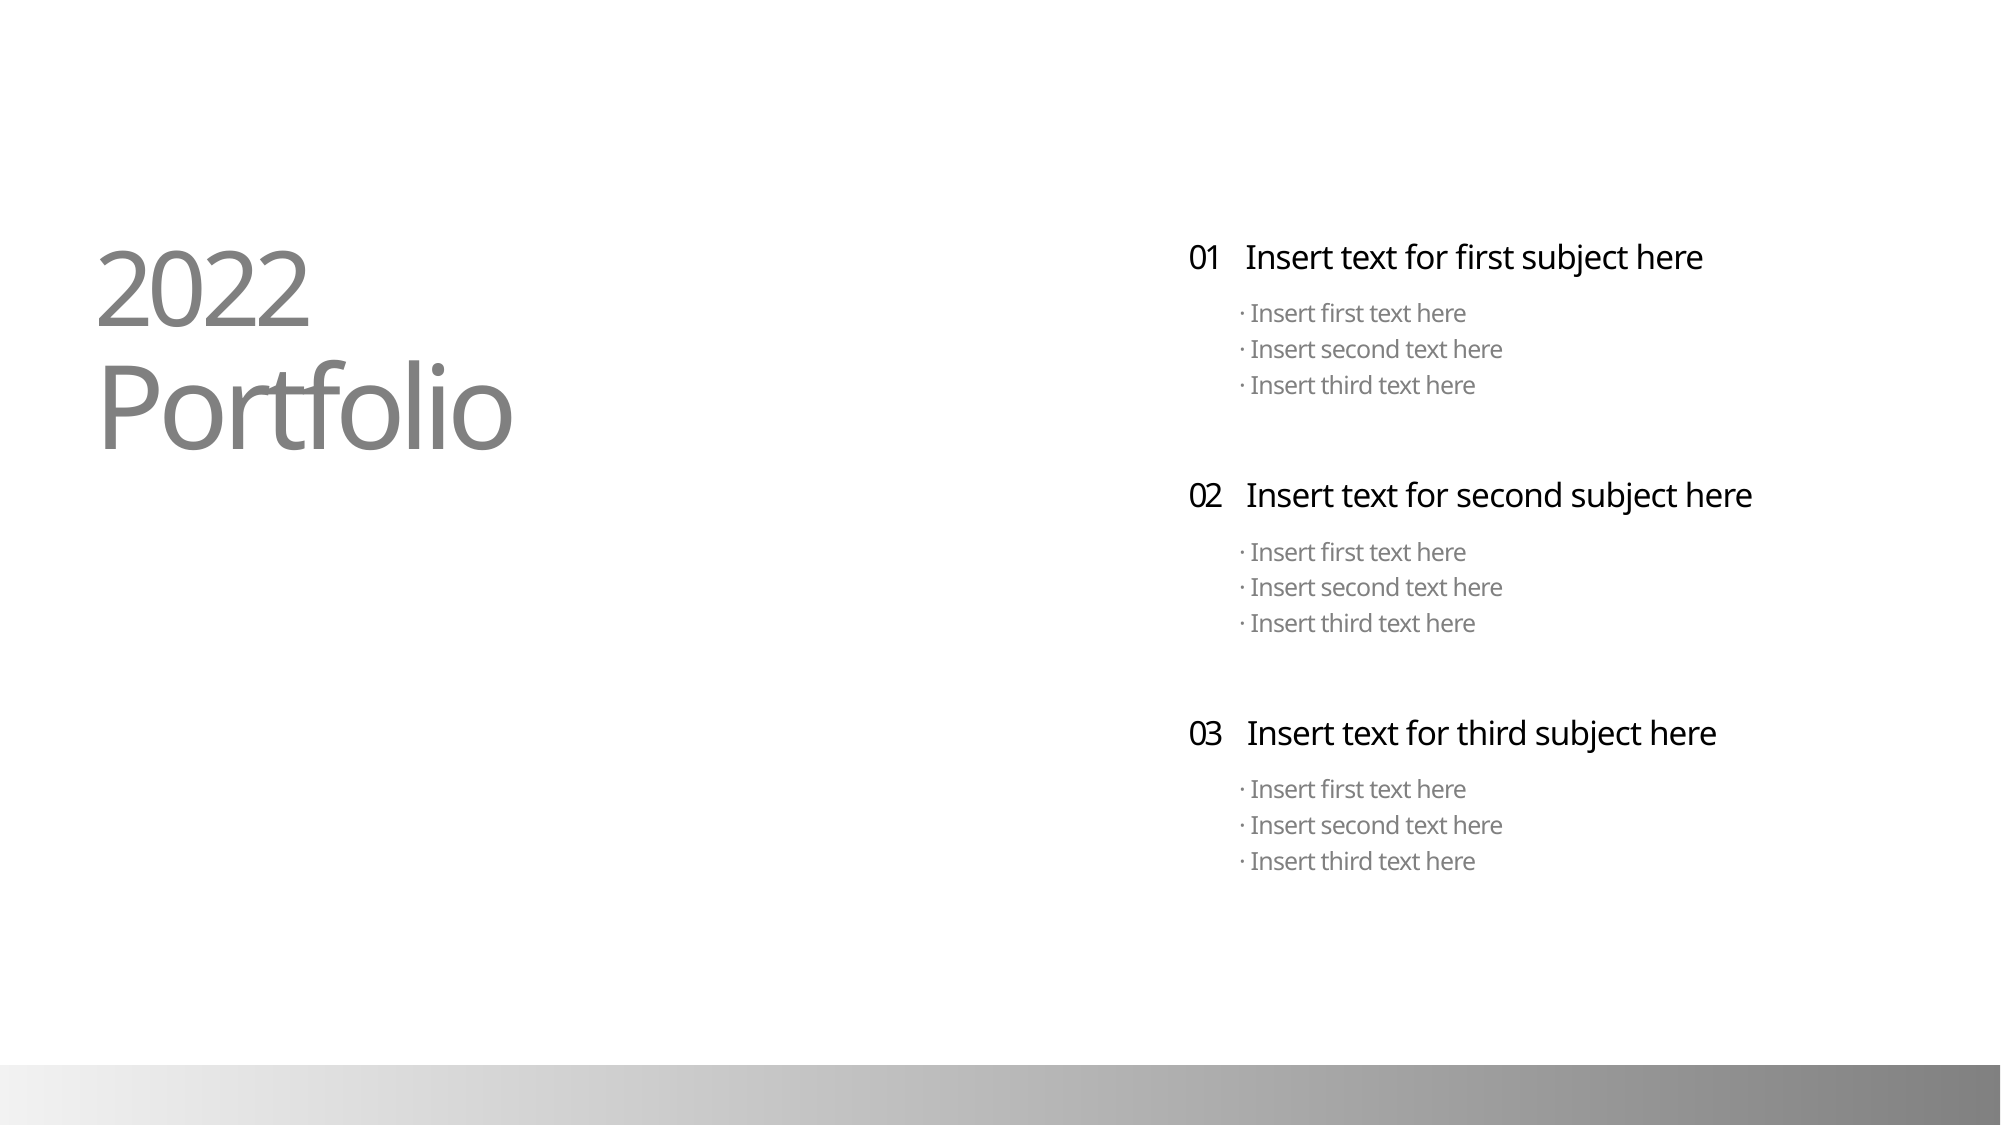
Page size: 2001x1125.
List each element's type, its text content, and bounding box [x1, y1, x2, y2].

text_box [1180, 233, 1766, 878]
text_box [0, 1065, 2000, 1125]
text_box 2022 Portfolio [85, 233, 527, 478]
